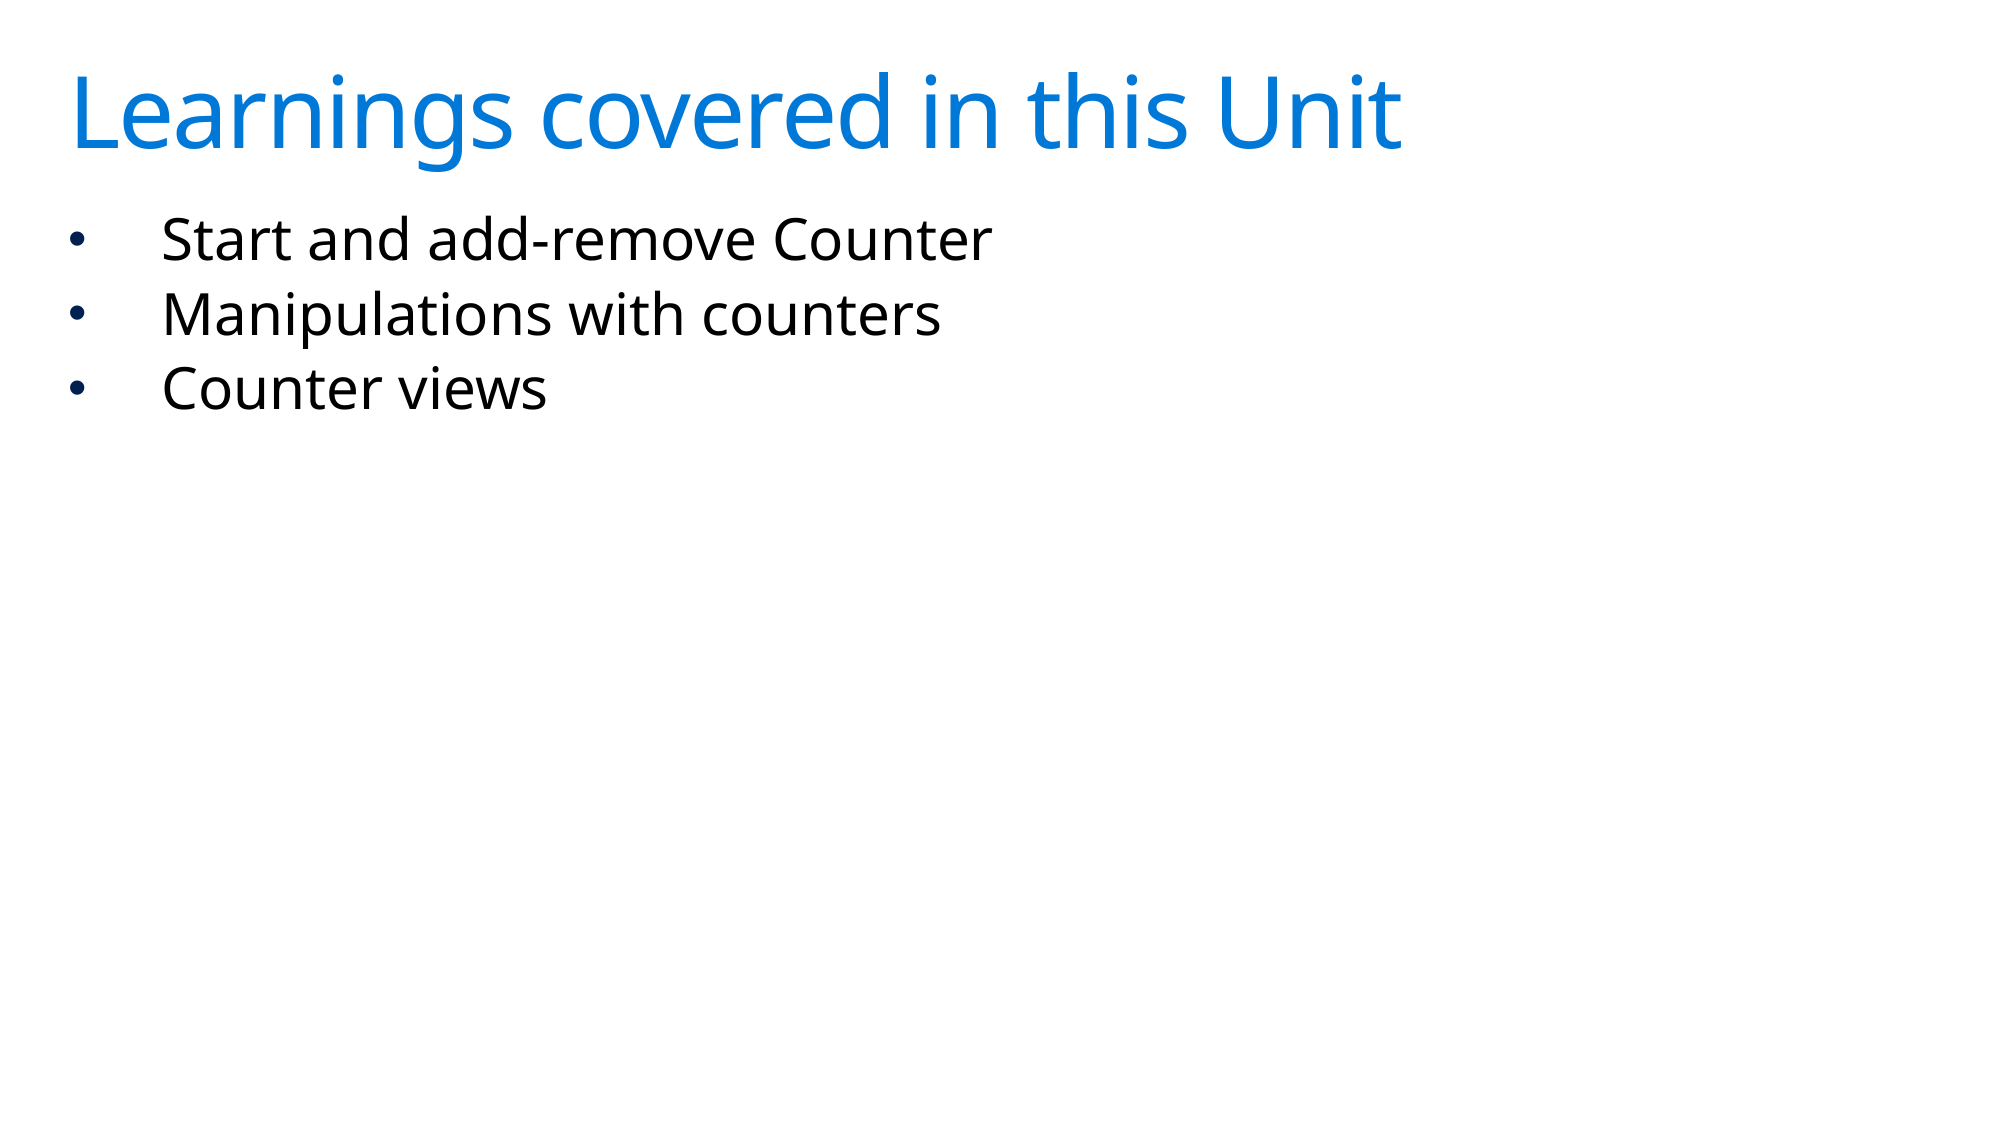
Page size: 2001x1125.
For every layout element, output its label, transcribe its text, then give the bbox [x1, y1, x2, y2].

list Start and add-remove Counter Manipulations with counters Counter views [44, 196, 1956, 507]
title Learnings covered in this Unit [44, 47, 1957, 196]
